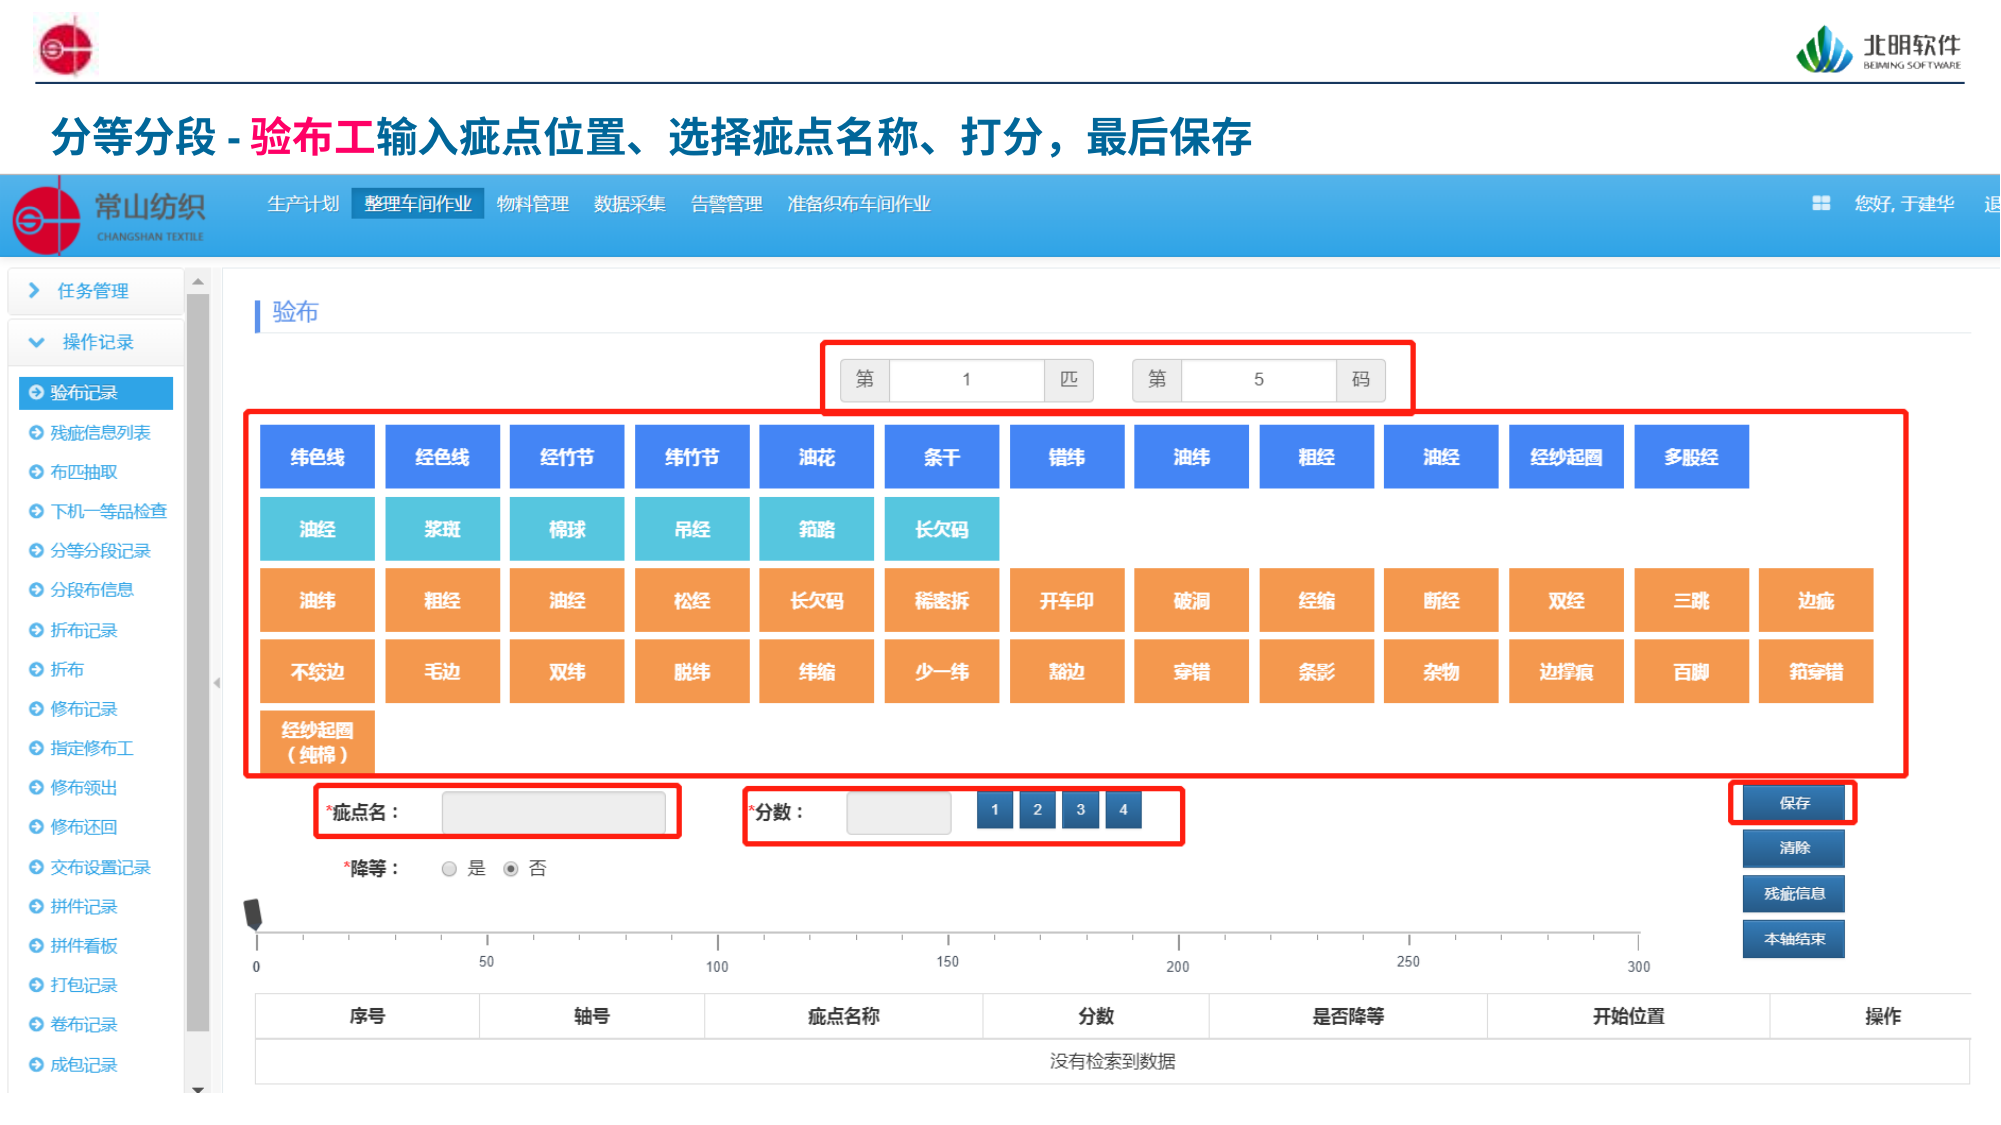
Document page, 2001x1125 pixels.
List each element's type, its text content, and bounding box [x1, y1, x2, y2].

title 分等分段-验布工输入疵点位置、选择疵点名称、打分，最后保存 [35, 103, 1965, 169]
picture [33, 12, 99, 81]
picture [1795, 22, 1965, 78]
picture [0, 173, 2000, 1094]
